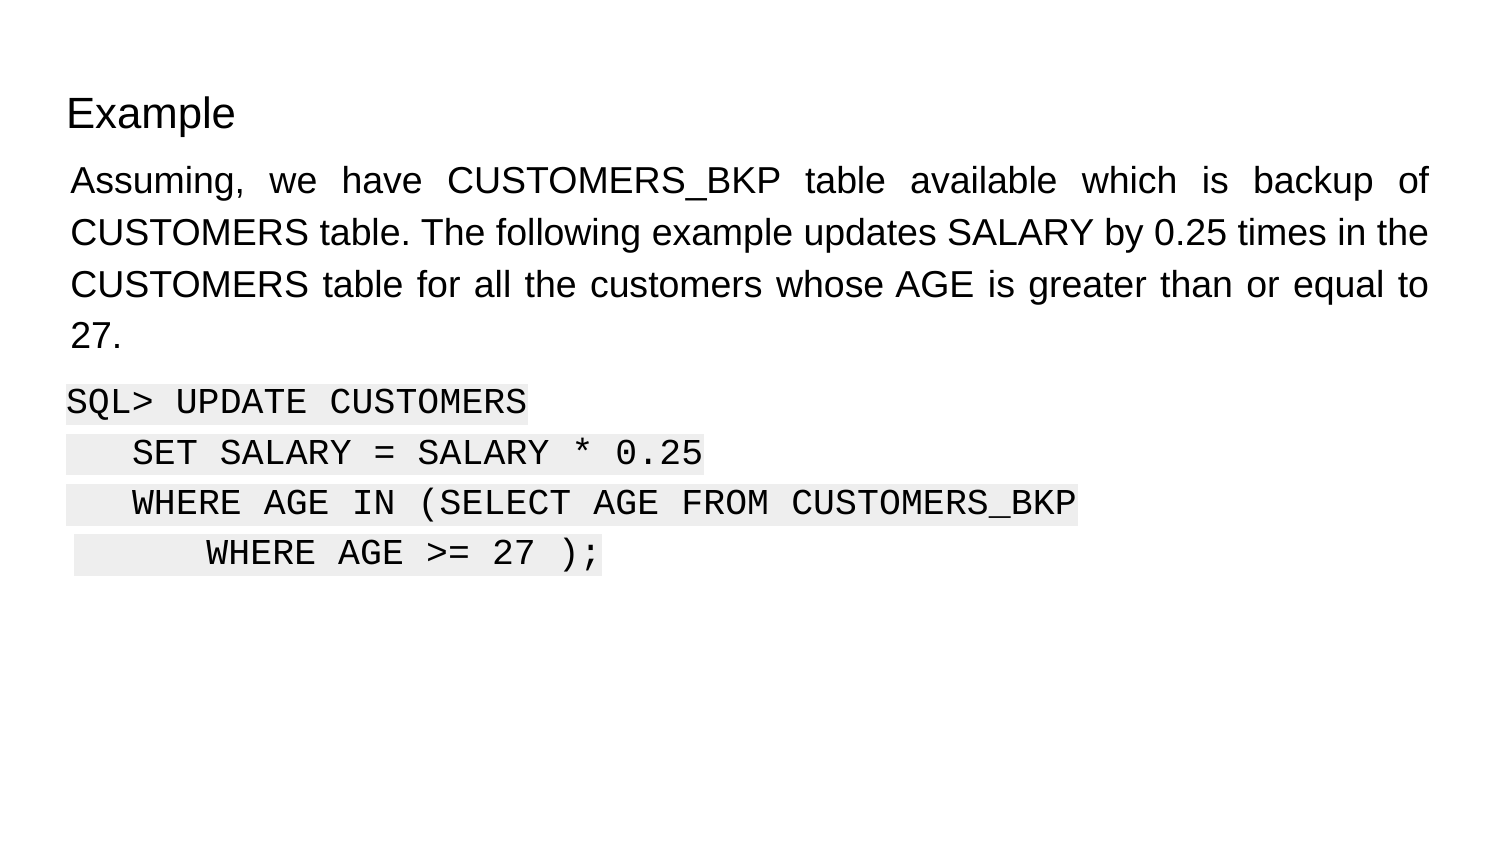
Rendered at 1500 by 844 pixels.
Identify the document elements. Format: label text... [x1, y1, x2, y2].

list Example Assuming, we have CUSTOMERS_BKP table available which is backup of CUSTOMERS table. The following example updates SALARY by 0.25 times in the CUSTOMERS table for all the customers whose AGE is greater than or equal to 27. SQL> UPDATE CUSTOMERS SET SALARY = SALARY * 0.25 WHERE AGE IN (SELECT AGE FROM CUSTOMERS_BKP WHERE AGE >= 27 ); [51, 61, 1449, 750]
